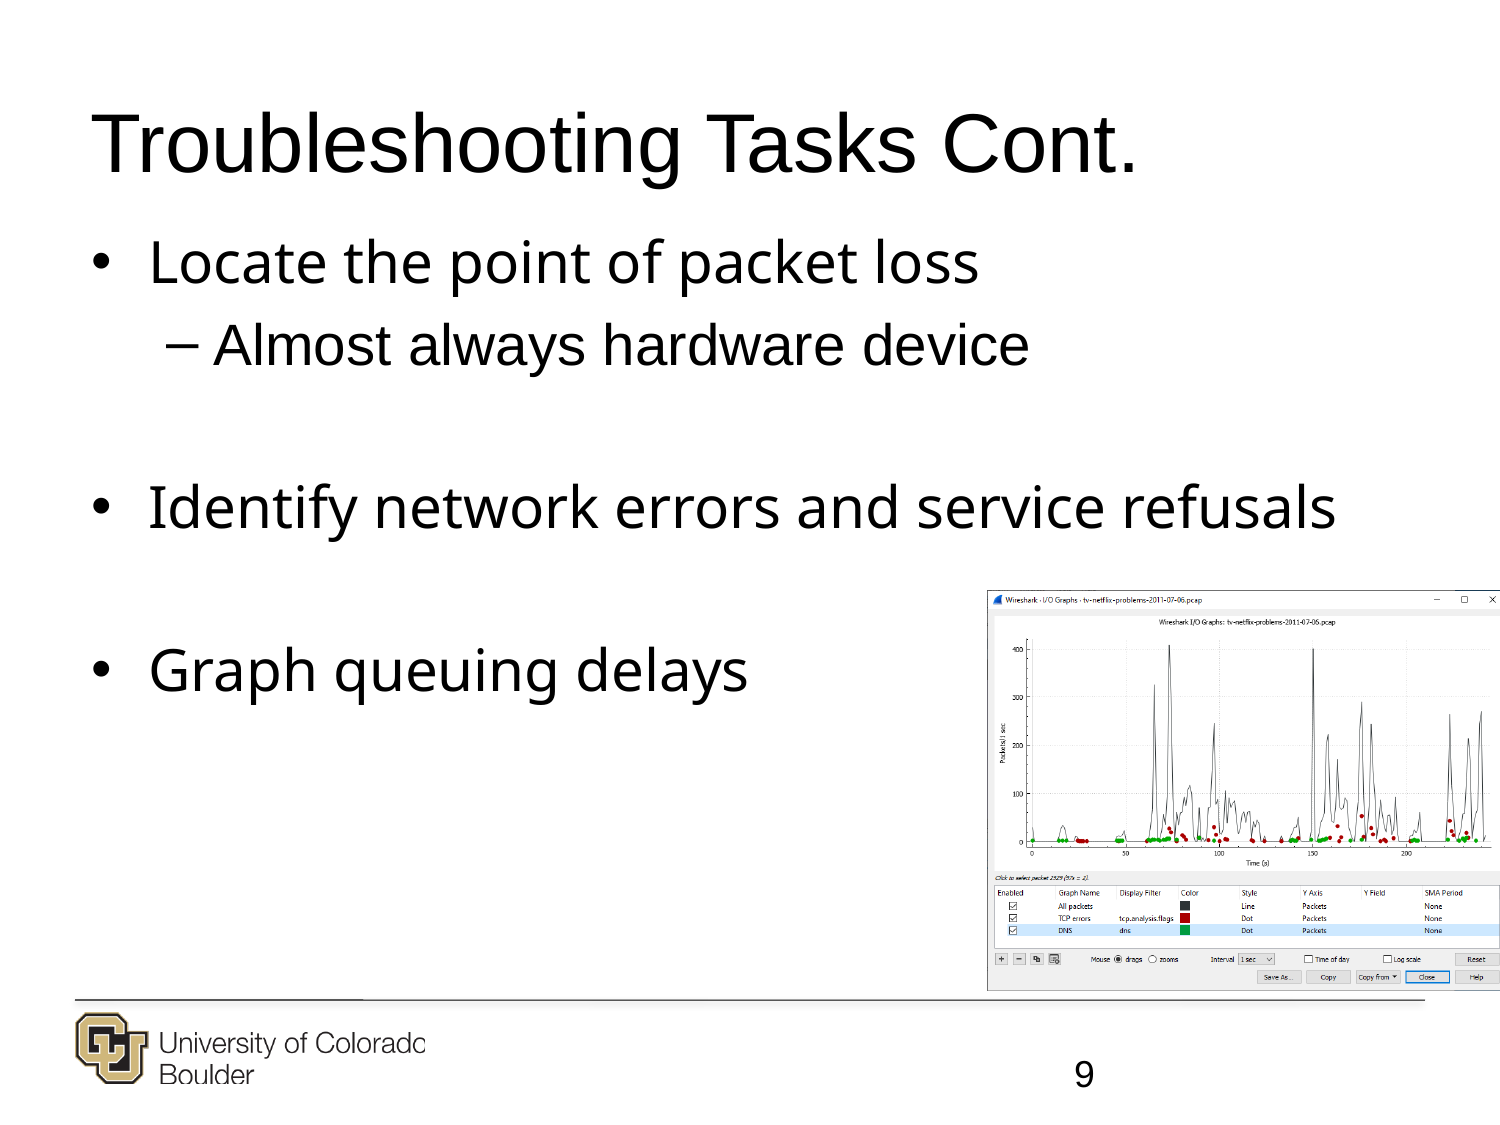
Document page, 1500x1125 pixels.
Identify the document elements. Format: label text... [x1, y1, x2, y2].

slide_number 9 [1059, 1042, 1397, 1103]
picture [986, 589, 1500, 991]
title Troubleshooting Tasks Cont. [75, 45, 1425, 233]
list Locate the point of packet loss Almost always hardware device Identify network errors and service refusals Graph queuing delays [76, 217, 1427, 973]
